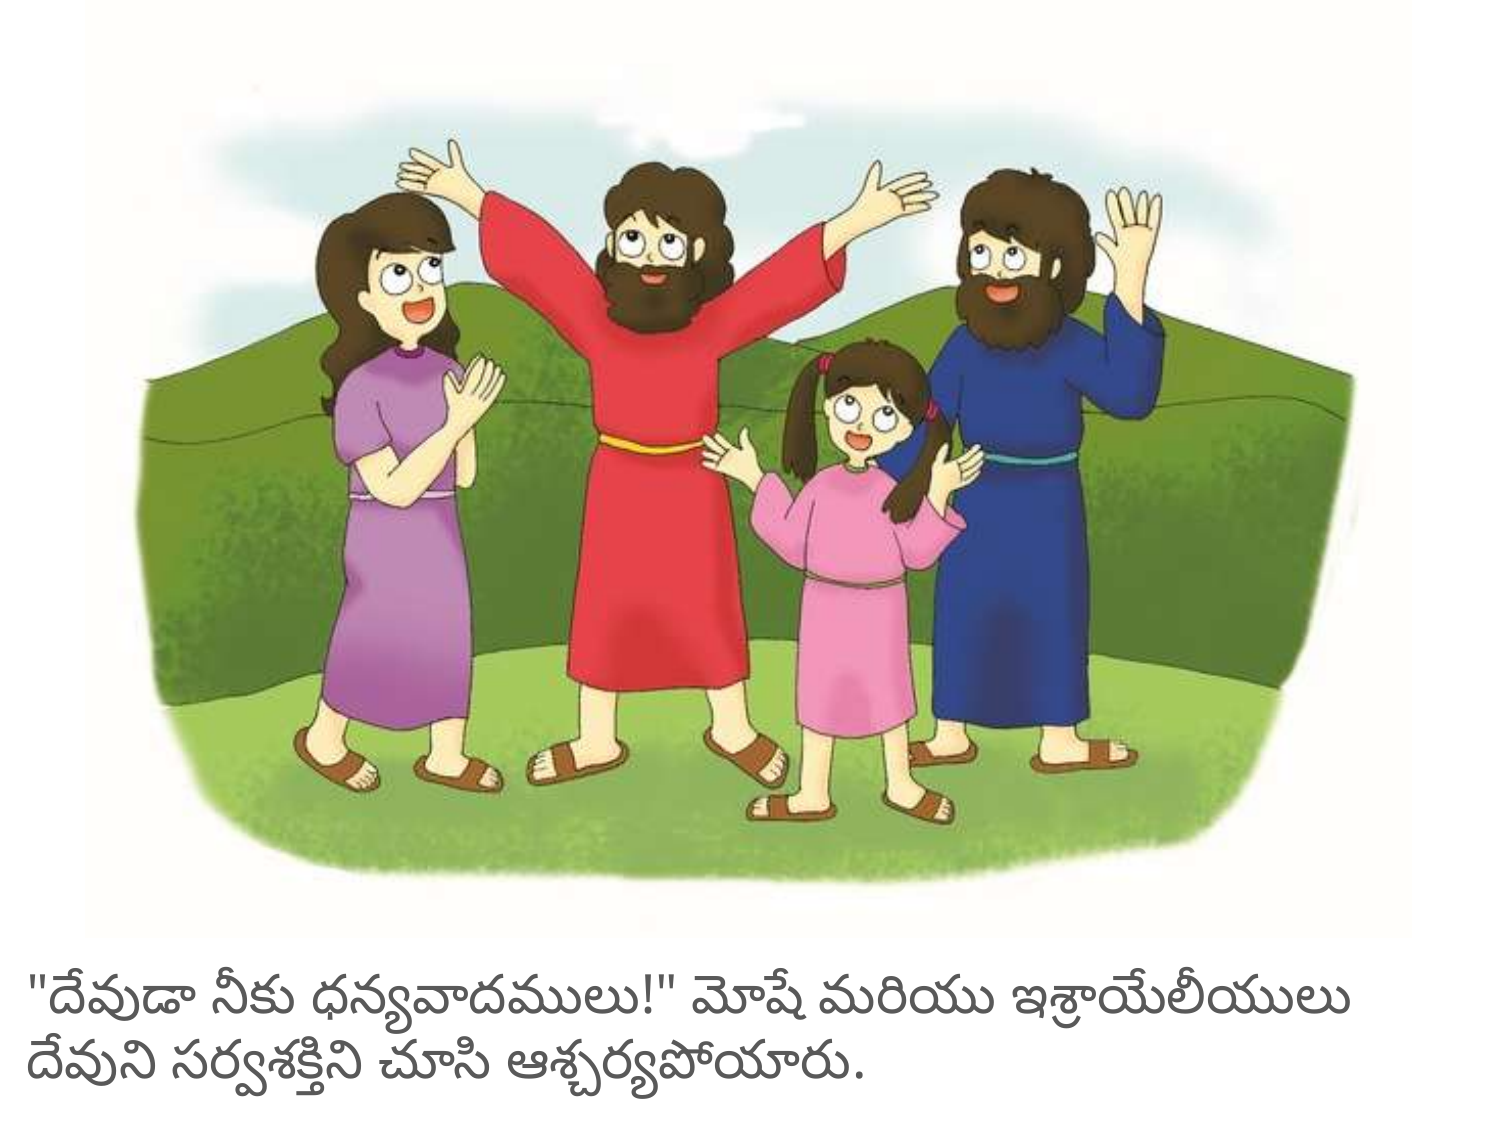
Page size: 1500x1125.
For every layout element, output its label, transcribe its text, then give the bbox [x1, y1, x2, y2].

picture [85, 0, 1412, 938]
text_box "దేవుడా నీకు ధన్యవాదములు!" మోషే మరియు ఇశ్రాయేలీయులు దేవుని సర్వశక్తిని చూసి ఆశ్చర్యపోయారు. [11, 952, 1498, 1097]
